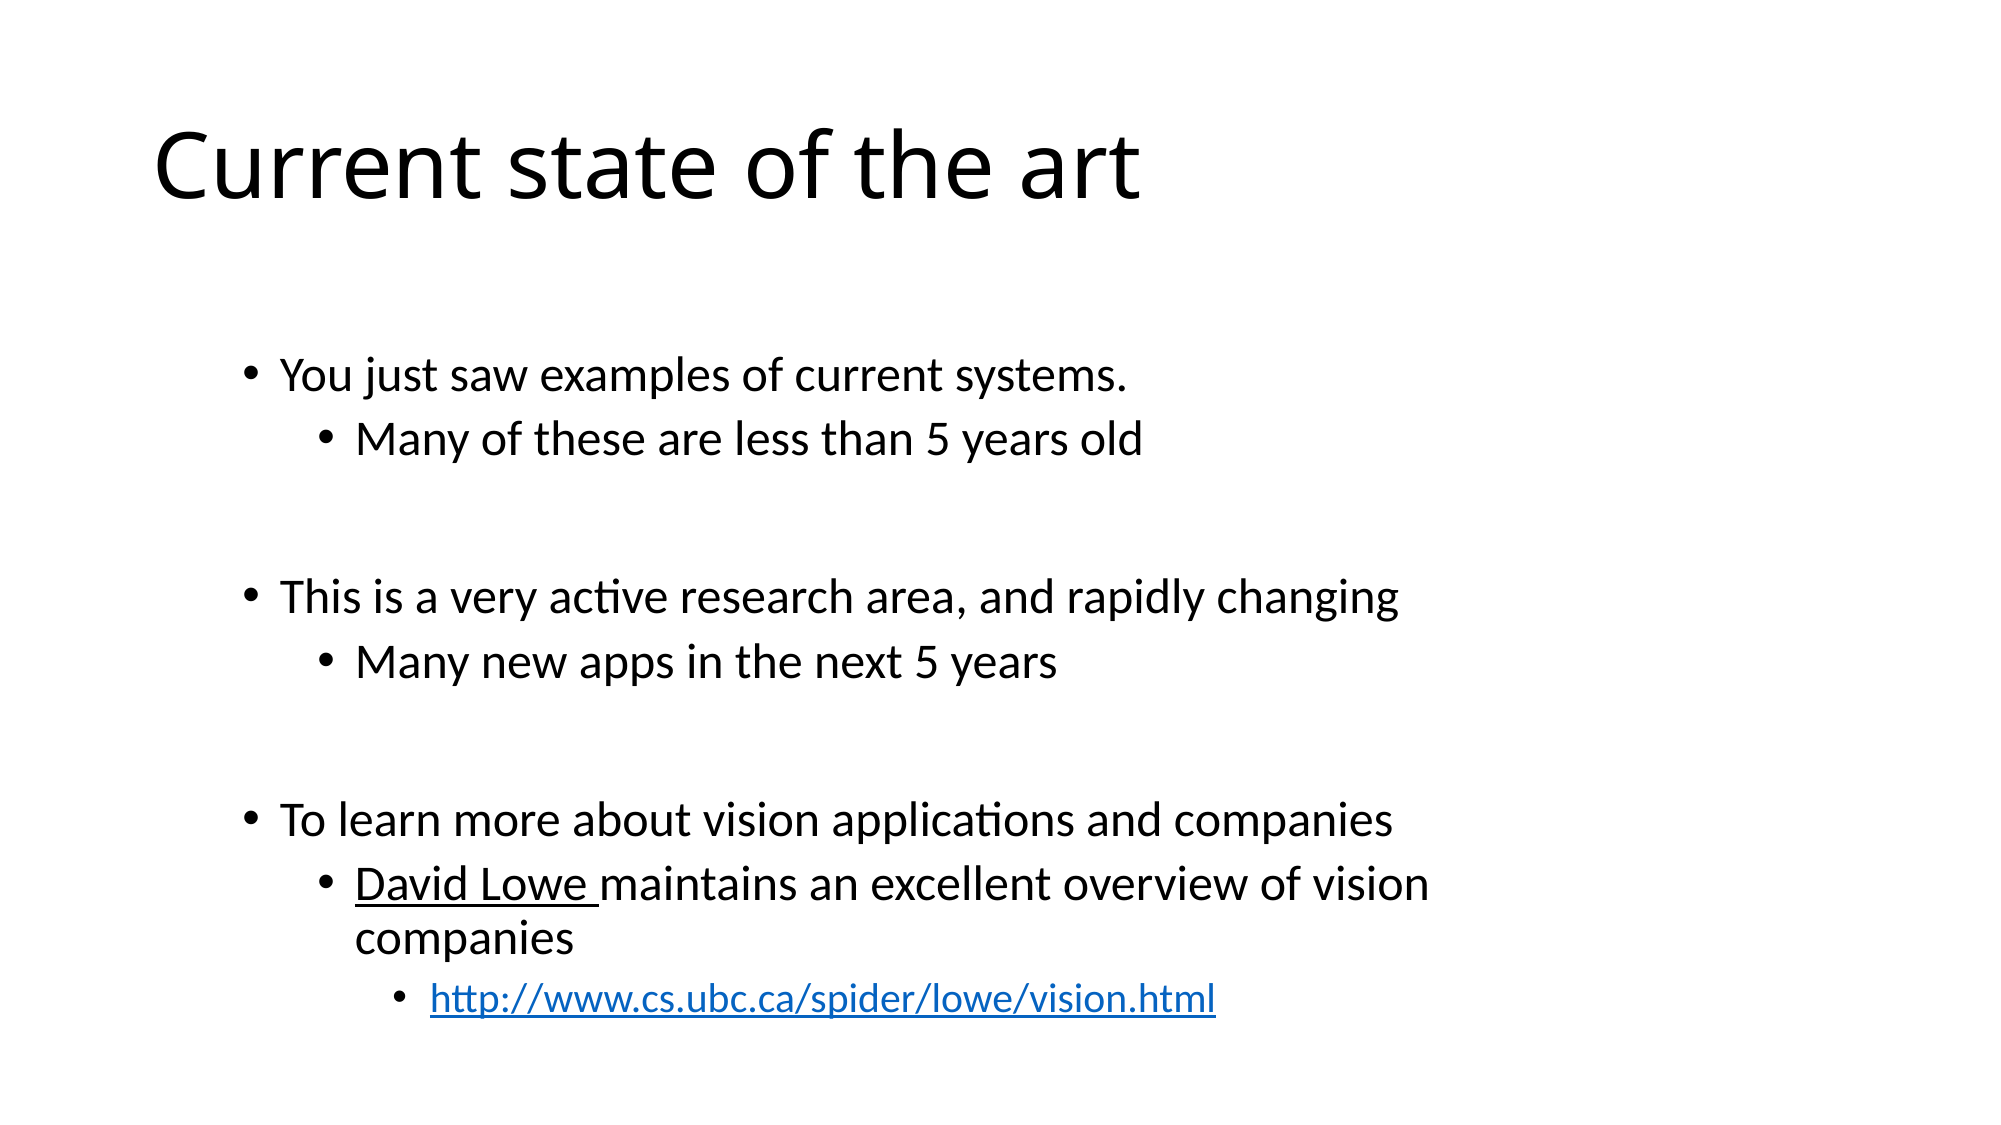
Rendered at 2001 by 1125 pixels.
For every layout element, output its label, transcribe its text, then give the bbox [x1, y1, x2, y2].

title Current state of the art [137, 59, 1863, 278]
list You just saw examples of current systems. Many of these are less than 5 years old This is a very active research area, and rapidly changing Many new apps in the next 5 years To learn more about vision applications and companies David Lowe maintains an excellent overview of vision companies http://www.cs.ubc.ca/spider/lowe/vision.html [227, 340, 1675, 1013]
